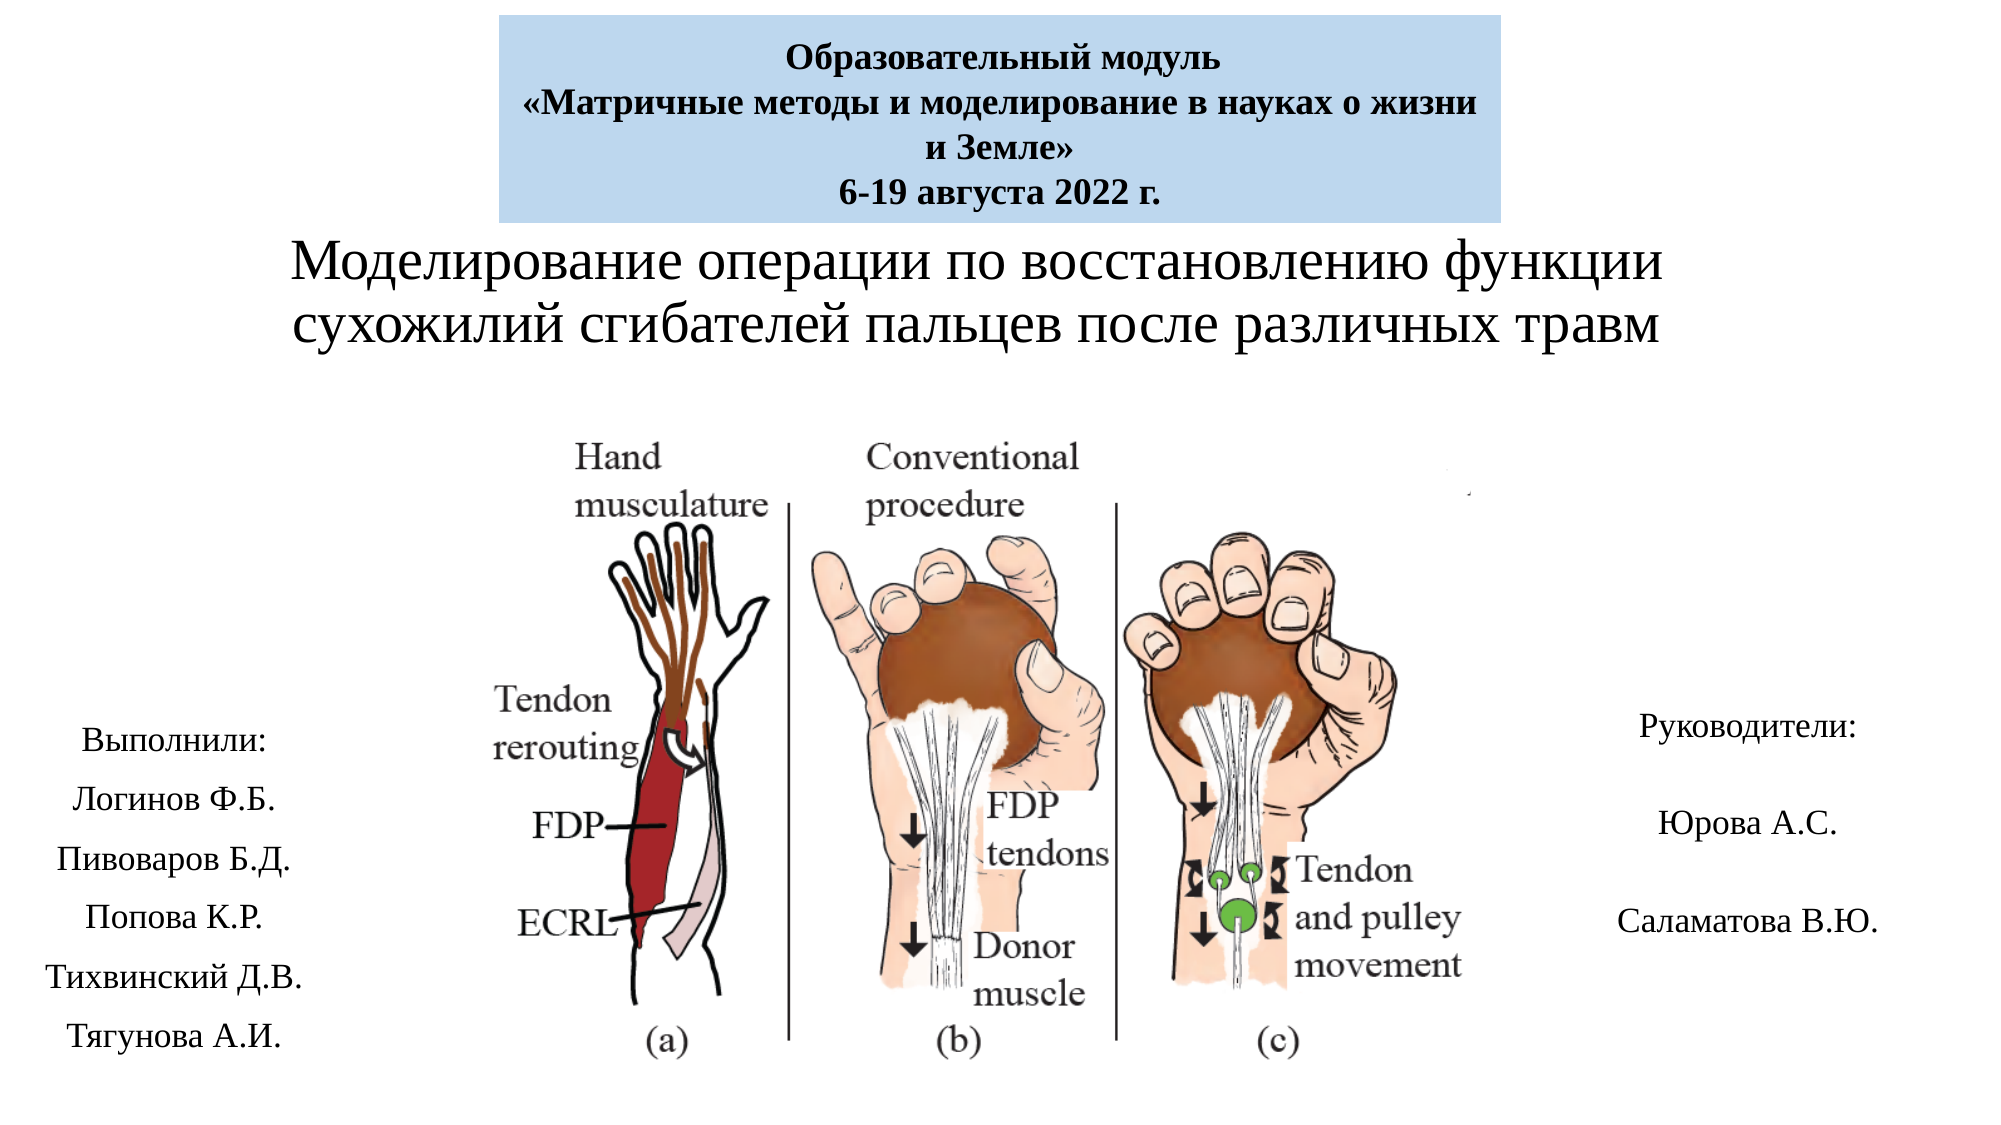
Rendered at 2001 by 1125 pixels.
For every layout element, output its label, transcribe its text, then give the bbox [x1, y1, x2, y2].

text_box Руководители: Юрова А.С. Саламатова В.Ю. [1569, 699, 1927, 948]
subtitle Выполнили: Логинов Ф.Б. Пивоваров Б.Д. Попова К.Р. Тихвинский Д.В. Тягунова А.И. [0, 713, 430, 986]
text_box Образовательный модуль «Матричные методы и моделирование в науках о жизни и Земле» 6-19 августа 2022 г. [500, 0, 1500, 220]
text_box [499, 15, 1501, 223]
picture [430, 403, 1471, 1067]
title Моделирование операции по восстановлению функции сухожилий сгибателей пальцев после различных травм [227, 231, 1728, 363]
